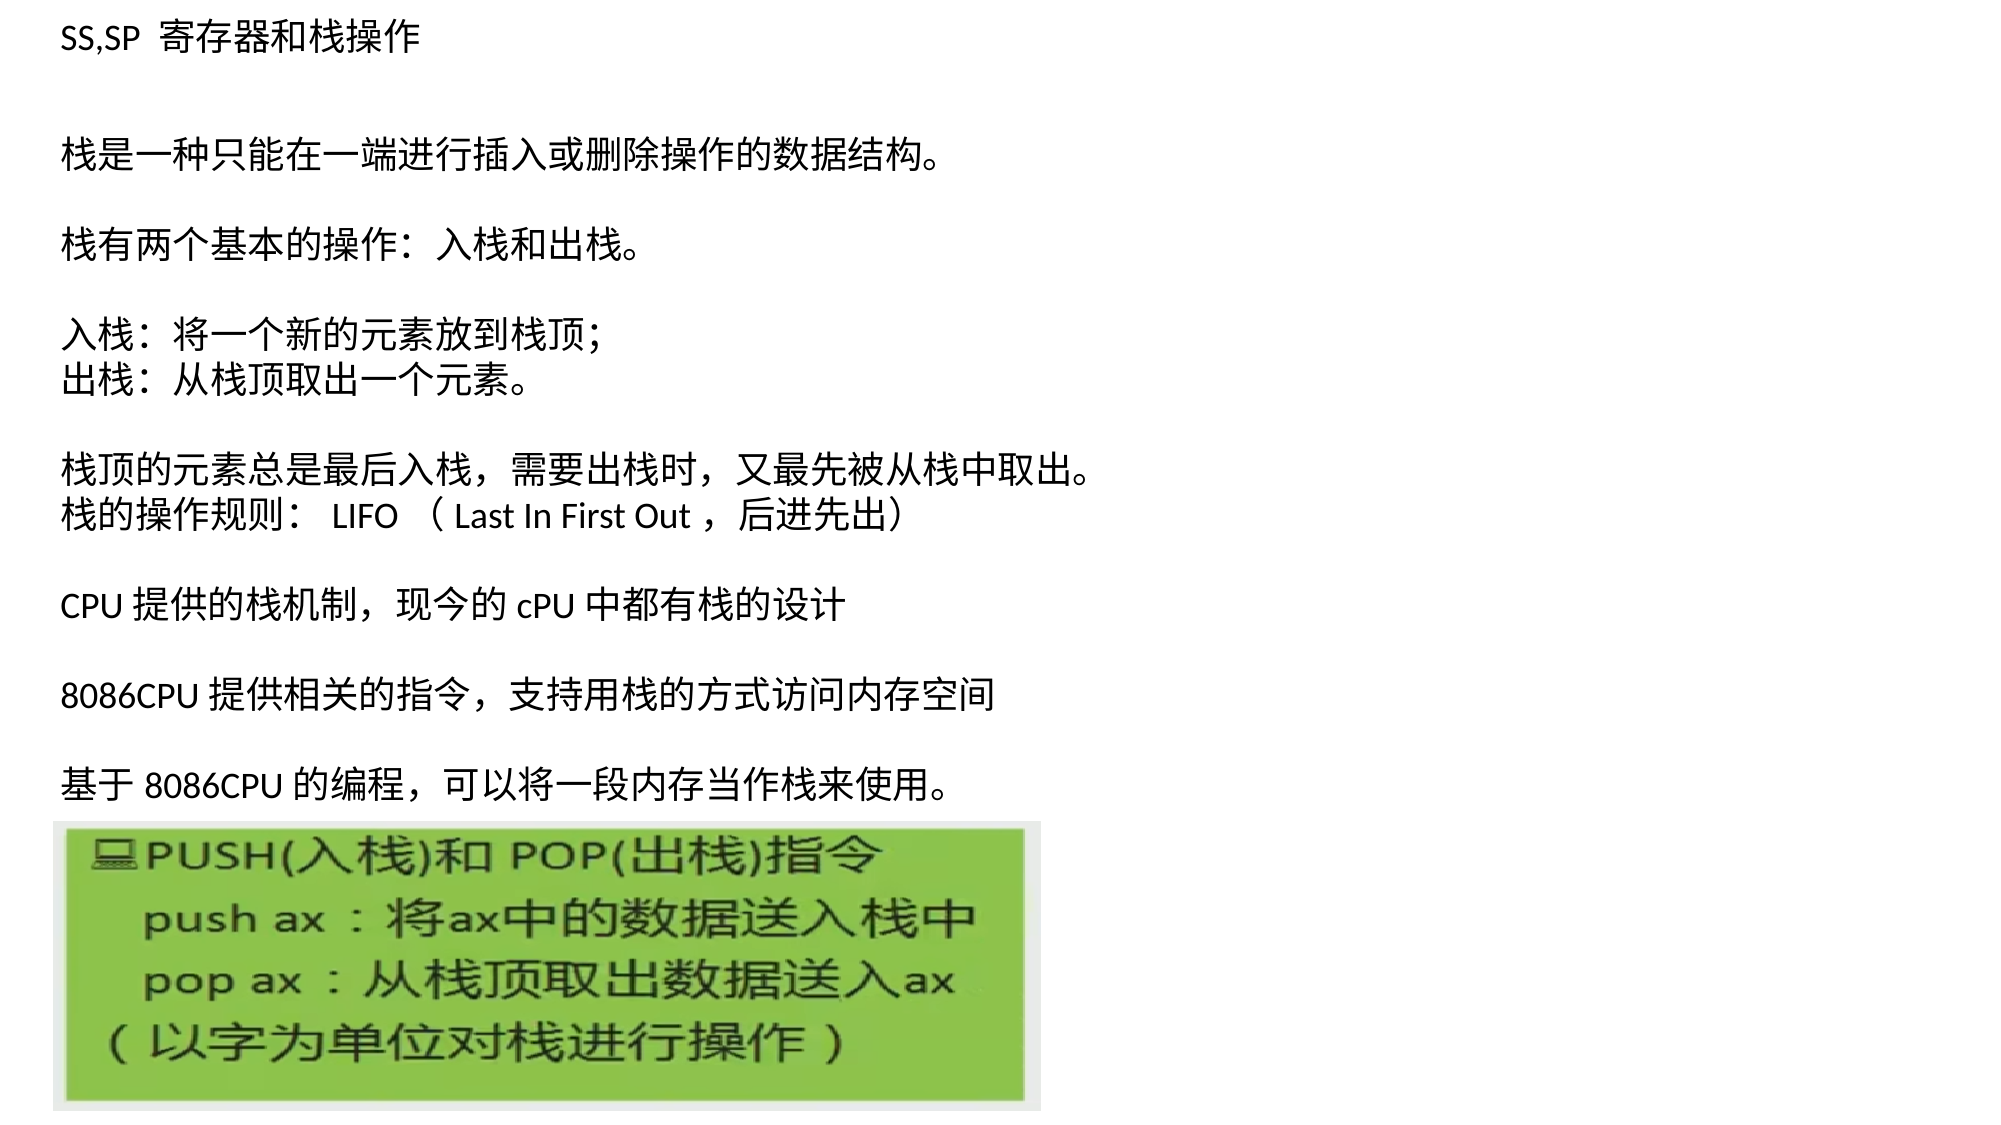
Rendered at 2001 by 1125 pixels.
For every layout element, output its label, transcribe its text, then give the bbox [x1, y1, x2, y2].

text_box SS,SP 寄存器和栈操作 [45, 5, 583, 65]
text_box 栈是一种只能在一端进行插入或删除操作的数据结构。 栈有两个基本的操作：入栈和出栈。 入栈：将一个新的元素放到栈顶； 出栈：从栈顶取出一个元素。 栈顶的元素总是最后入栈，需要出栈时，又最先被从栈中取出。 栈的操作规则：LIFO（Last In First Out，后进先出） CPU提供的栈机制，现今的cPU中都有栈的设计 8086CPU提供相关的指令，支持用栈的方式访问内存空间 基于8086CPU的编程，可以将一段内存当作栈来使用。 [45, 123, 1117, 848]
picture [53, 821, 1041, 1111]
